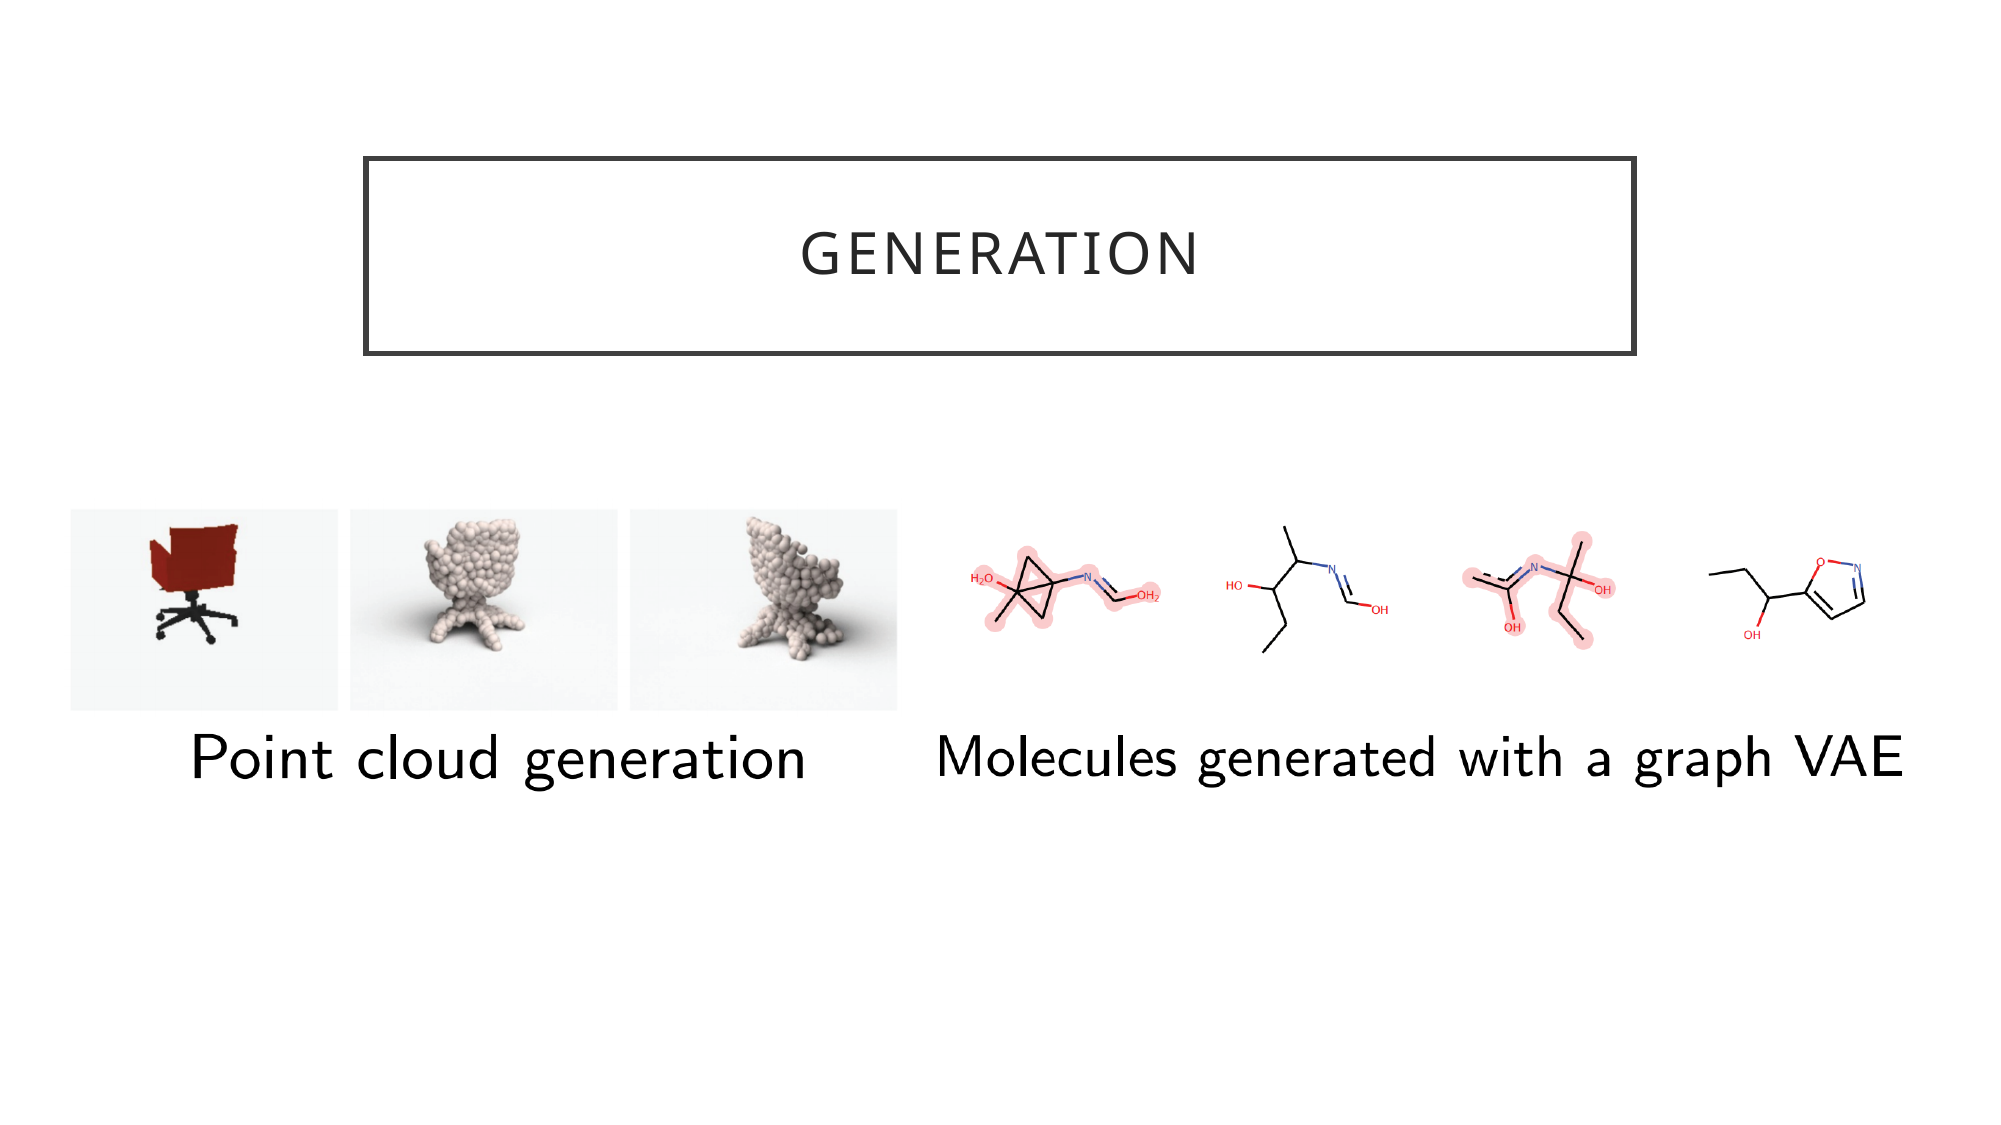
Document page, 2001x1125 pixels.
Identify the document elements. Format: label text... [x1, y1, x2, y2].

title Generation [363, 156, 1637, 356]
picture [41, 498, 1919, 810]
